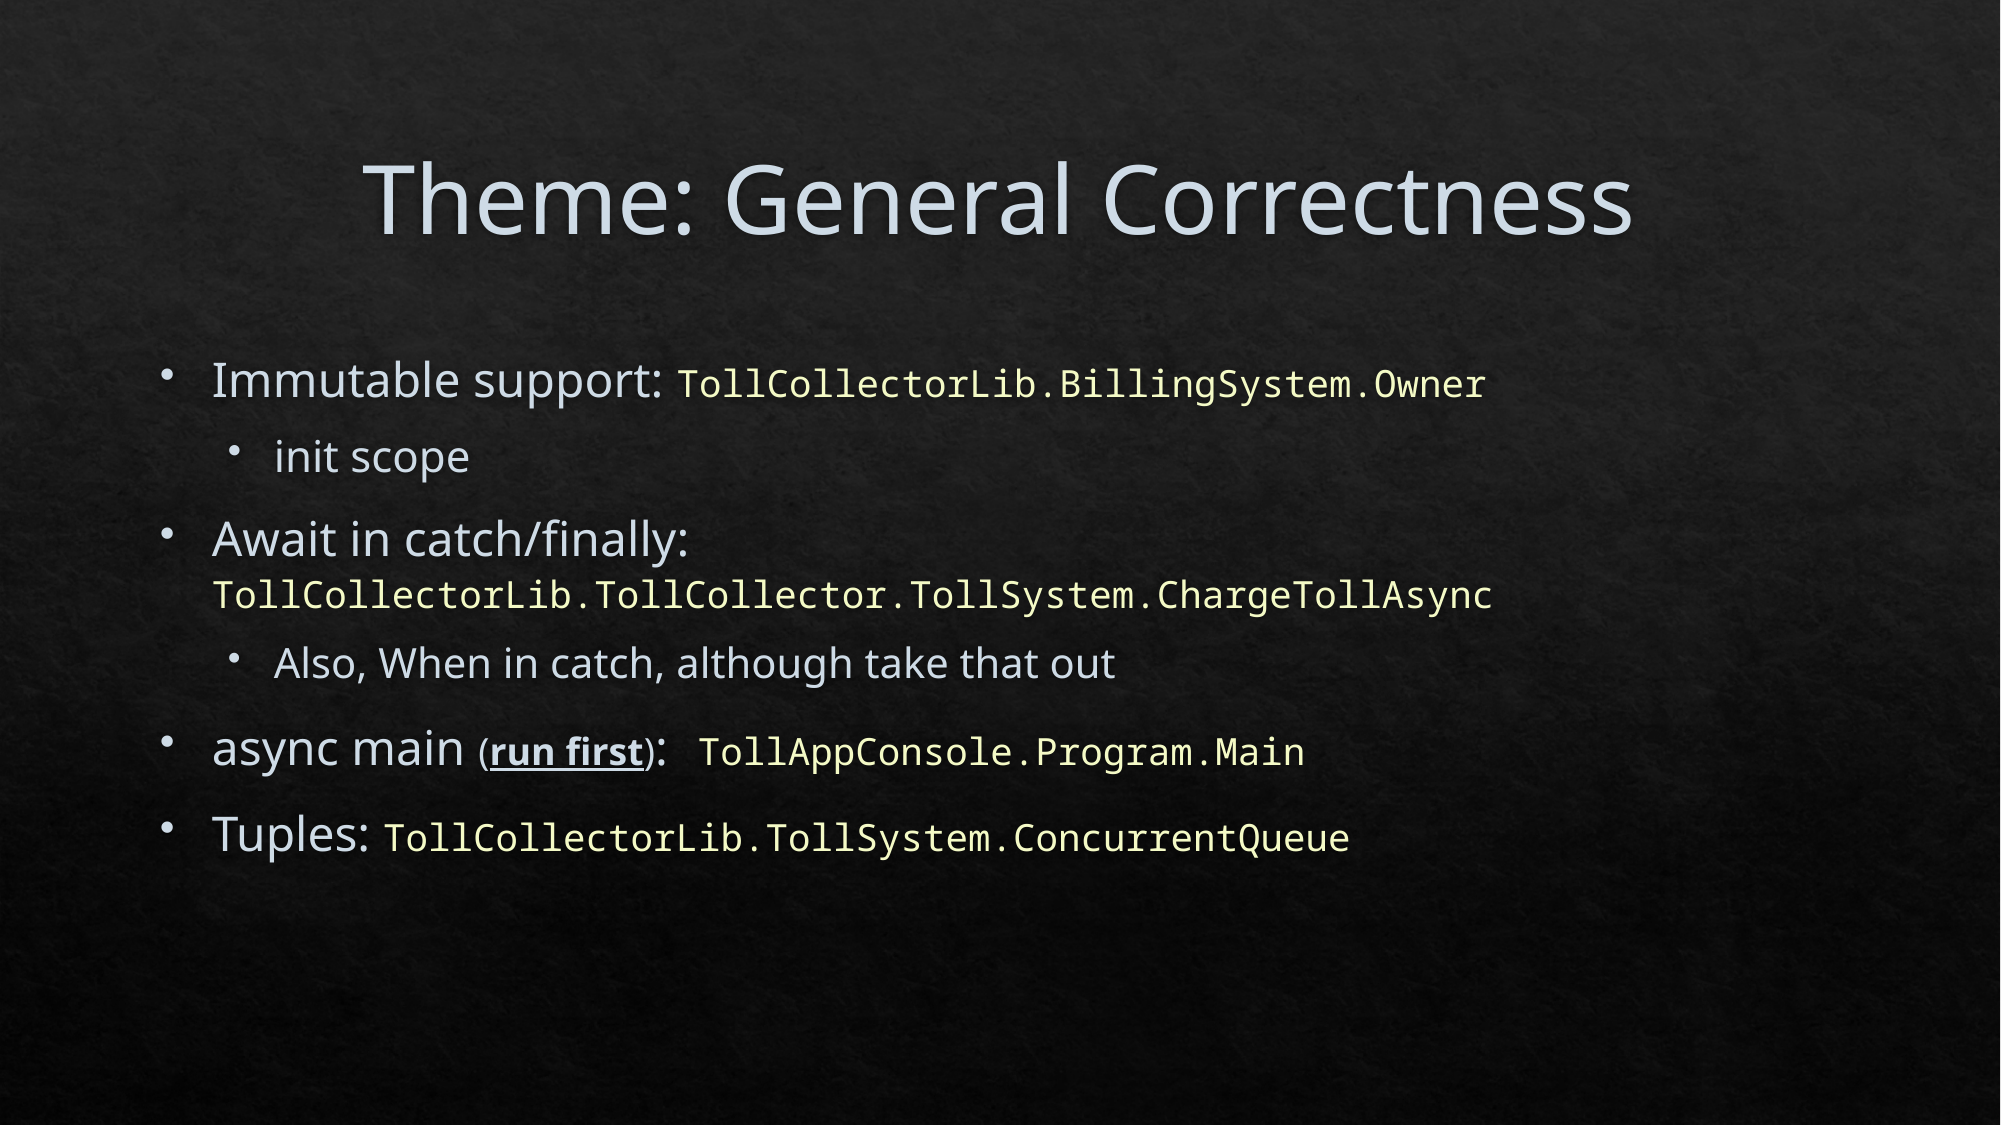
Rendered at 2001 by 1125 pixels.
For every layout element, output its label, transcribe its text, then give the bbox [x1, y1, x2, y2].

list Immutable support: TollCollectorLib.BillingSystem.Owner init scope Await in catch/finally: TollCollectorLib.TollCollector.TollSystem.ChargeTollAsync Also, When in catch, although take that out async main (run first): TollAppConsole.Program.Main Tuples: TollCollectorLib.TollSystem.ConcurrentQueue [140, 336, 1889, 946]
title Theme: General Correctness [149, 99, 1849, 307]
